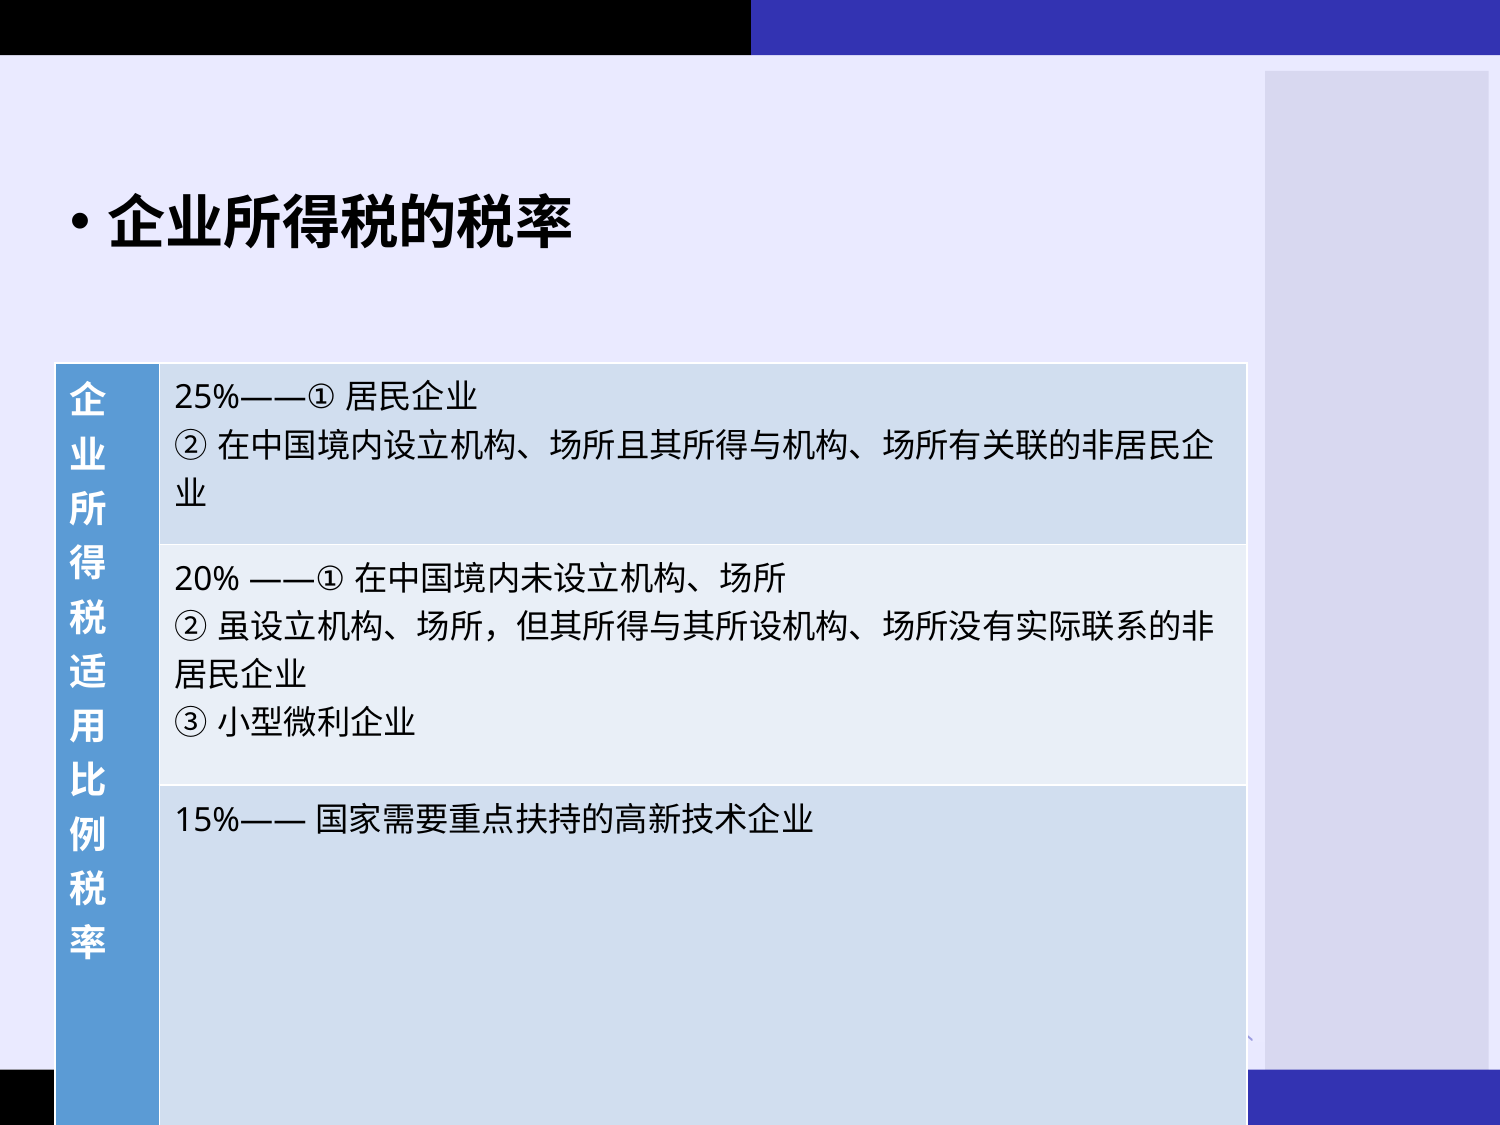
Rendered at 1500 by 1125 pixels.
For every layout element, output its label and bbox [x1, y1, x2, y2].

text_box [0, 0, 1500, 1125]
